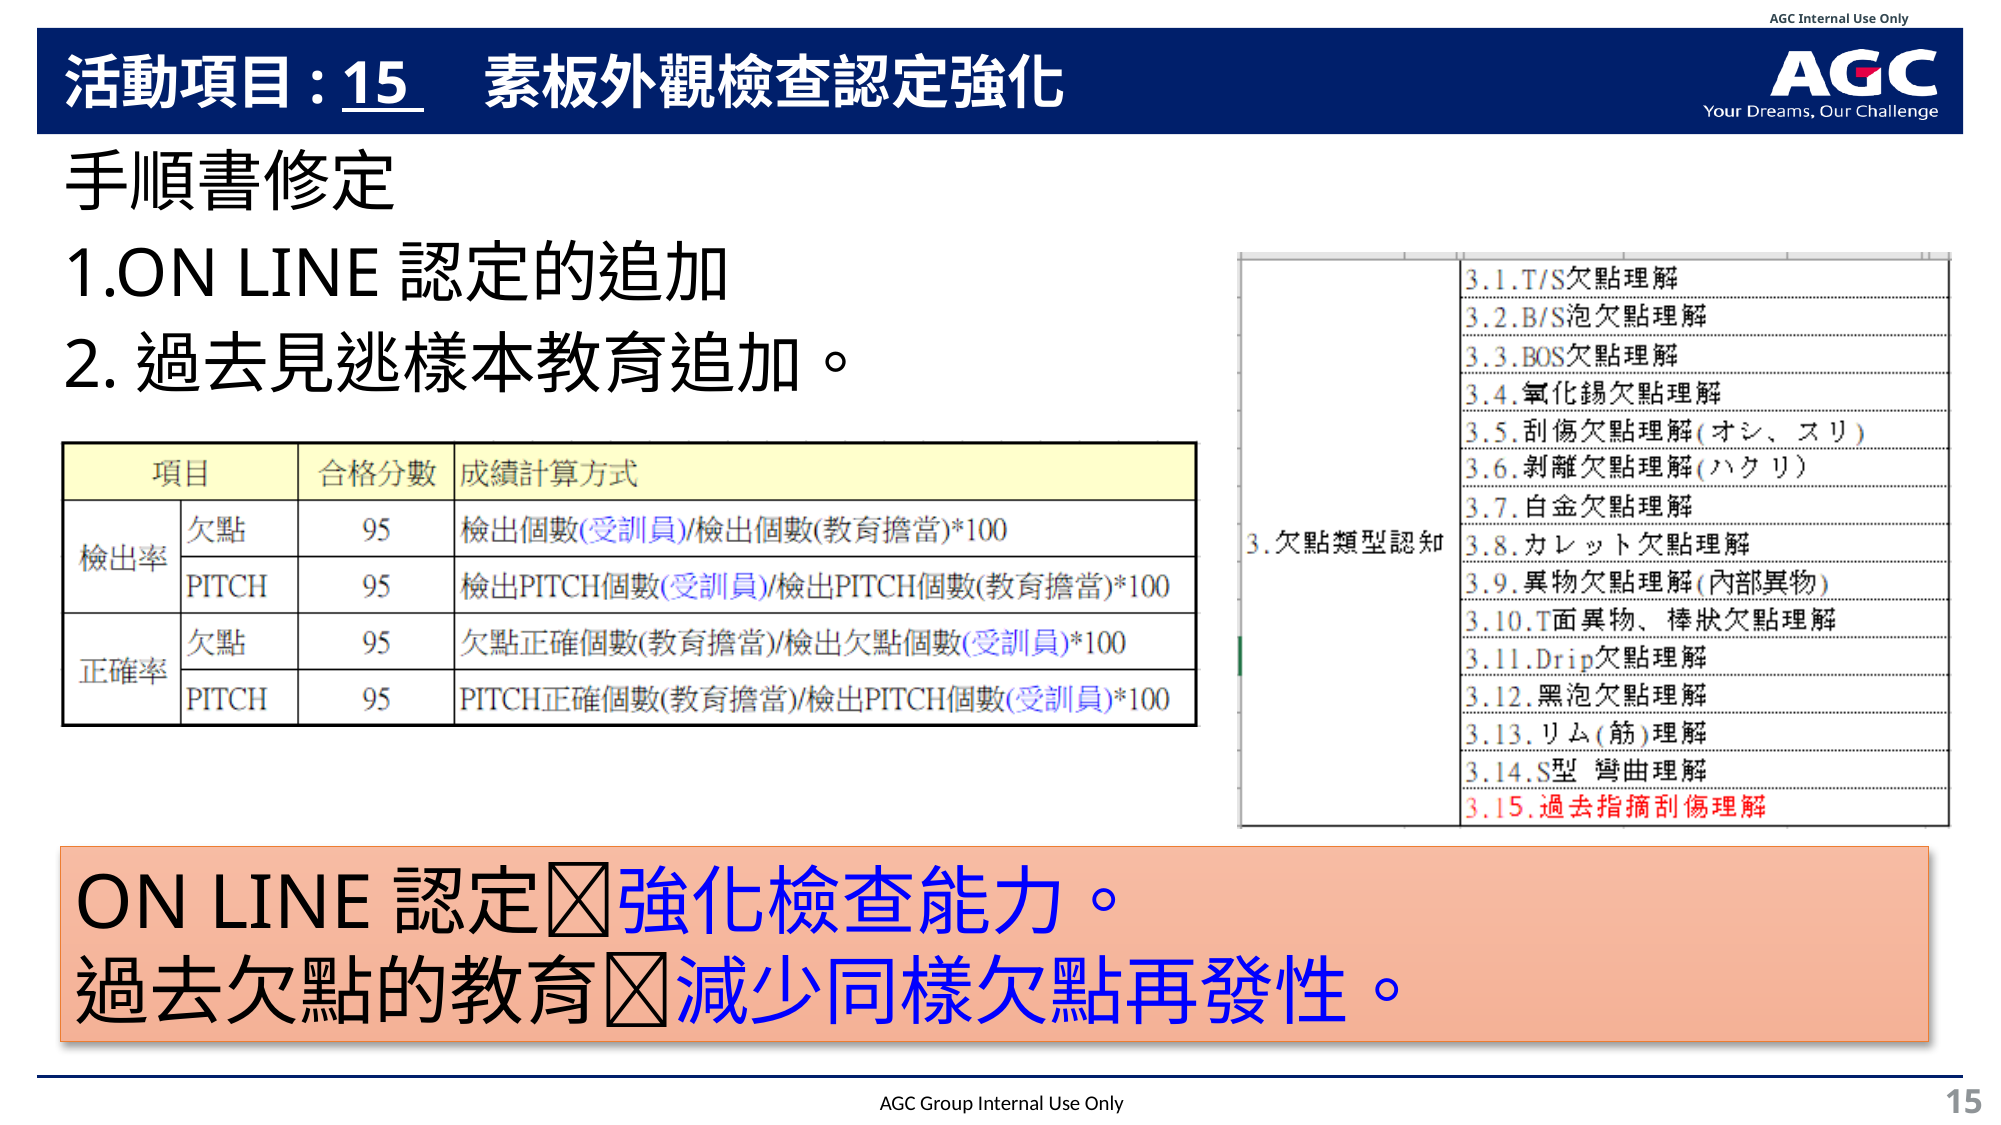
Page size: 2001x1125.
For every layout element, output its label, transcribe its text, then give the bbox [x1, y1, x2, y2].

picture [1703, 49, 1938, 120]
picture [60, 440, 1201, 728]
title 活動項目: 15 素板外觀檢查認定強化 [48, 28, 1674, 140]
picture [1237, 252, 1952, 829]
text_box ON LINE認定強化檢查能力。 過去欠點的教育減少同樣欠點再發性。 [60, 846, 1929, 1042]
slide_number 15 [1872, 1072, 2000, 1125]
list 手順書修定 1.ON LINE認定的追加 2.過去見逃樣本教育追加。 [48, 140, 1940, 873]
